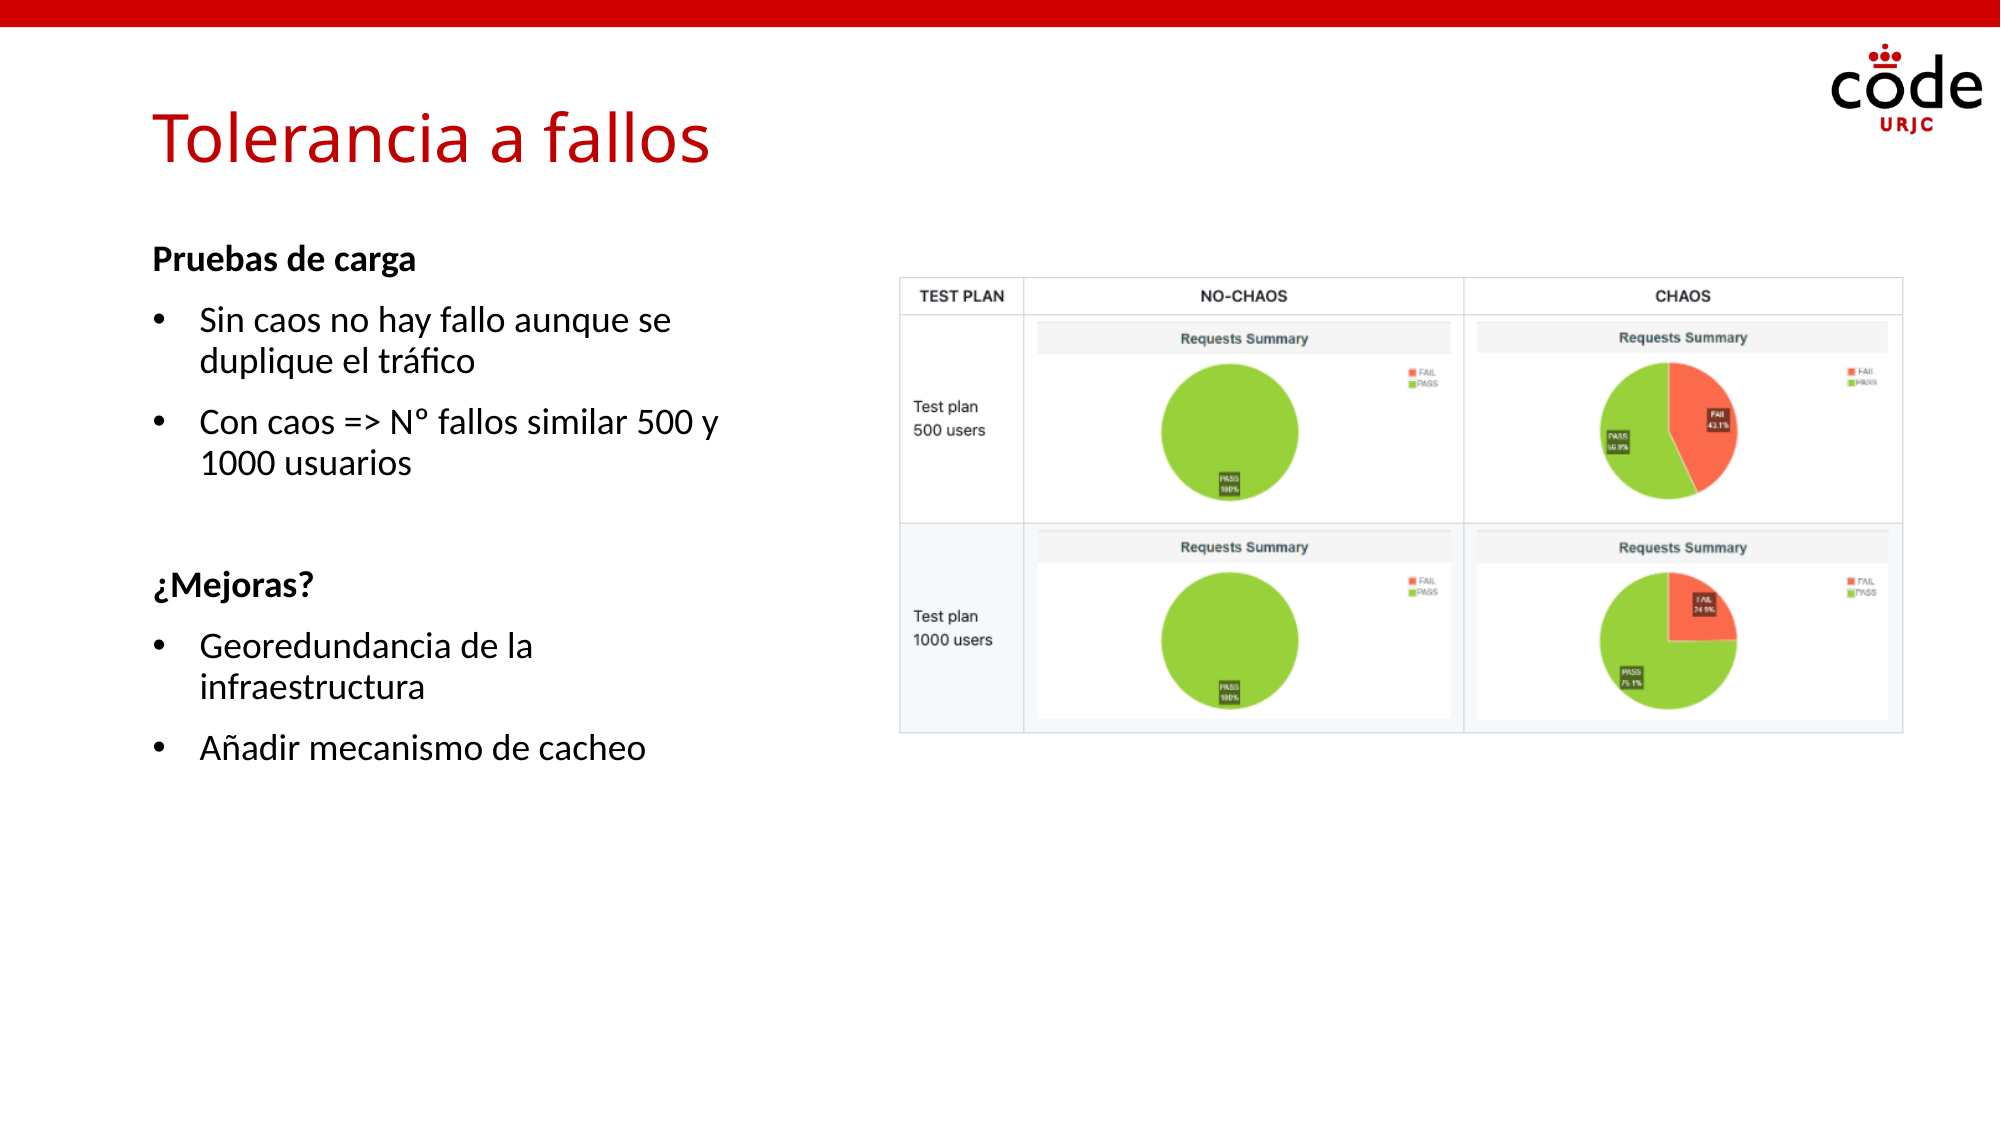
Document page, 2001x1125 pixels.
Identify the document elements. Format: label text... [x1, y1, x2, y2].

picture [898, 277, 1906, 736]
text_box [0, 0, 2000, 28]
list Pruebas de carga Sin caos no hay fallo aunque se duplique el tráfico Con caos => Nº fallos similar 500 y 1000 usuarios ¿Mejoras? Georedundancia de la infraestructura Añadir mecanismo de cacheo [137, 231, 783, 963]
picture [1815, 34, 1996, 144]
title Tolerancia a fallos [137, 75, 783, 185]
